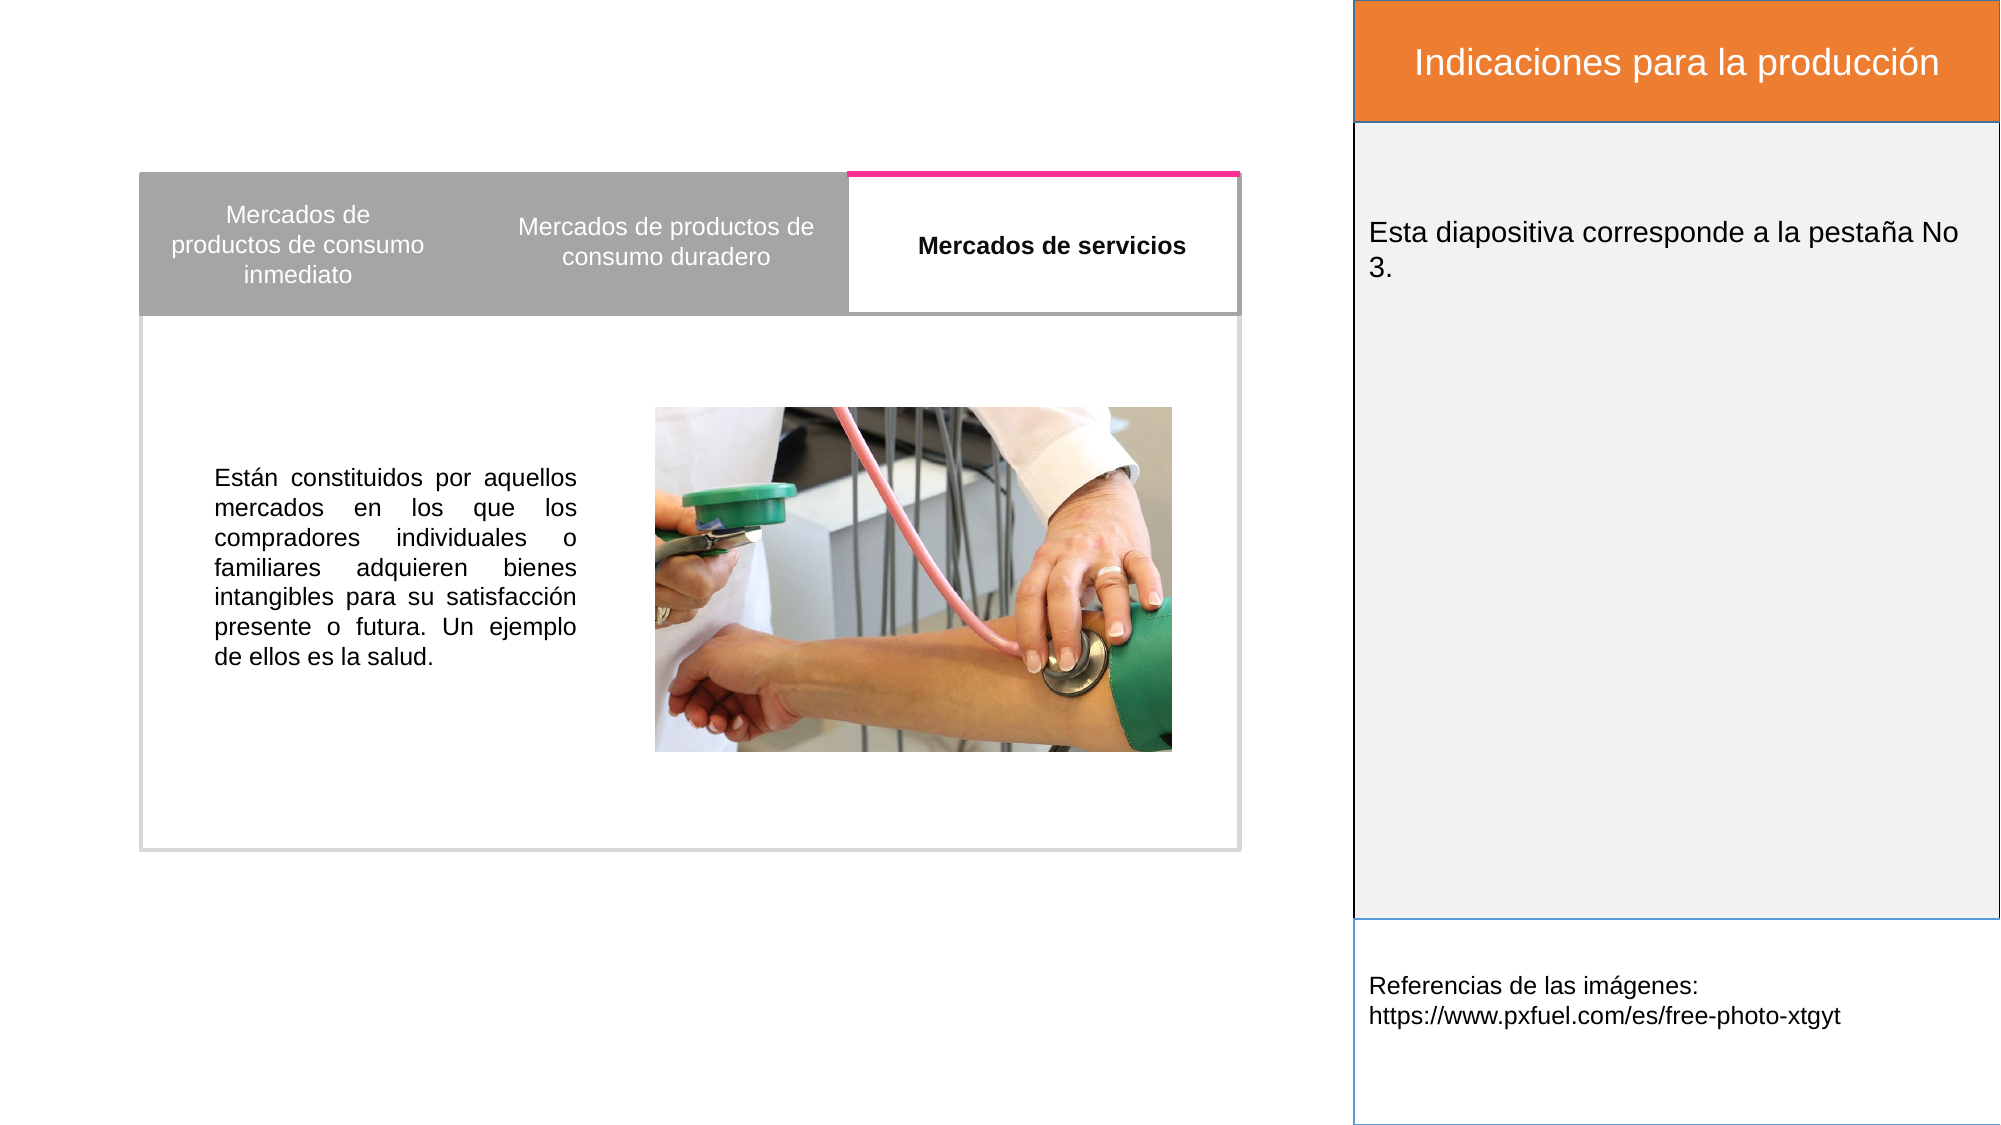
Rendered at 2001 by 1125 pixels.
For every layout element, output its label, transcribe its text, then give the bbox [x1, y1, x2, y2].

picture [655, 406, 1173, 752]
text_box Mercados de productos de consumo duradero [499, 203, 834, 279]
text_box [1353, 701, 2000, 918]
text_box [141, 174, 455, 315]
text_box [141, 315, 1240, 850]
text_box Indicaciones para la producción [1353, 0, 2000, 122]
text_box [847, 180, 1240, 315]
text_box Están constituidos por aquellos mercados en los que los compradores individuales o familiares adquieren bienes intangibles para su satisfacción presente o futura. Un ejemplo de ellos es la salud. [199, 453, 593, 679]
text_box Mercados de productos de consumo inmediato [154, 191, 442, 297]
text_box Mercados de servicios [903, 221, 1204, 267]
text_box Esta diapositiva corresponde a la pestaña No 3. [1353, 206, 2000, 701]
text_box [1353, 122, 2000, 206]
text_box [455, 174, 847, 315]
text_box Referencias de las imágenes: https://www.pxfuel.com/es/free-photo-xtgyt [1353, 918, 2000, 1125]
